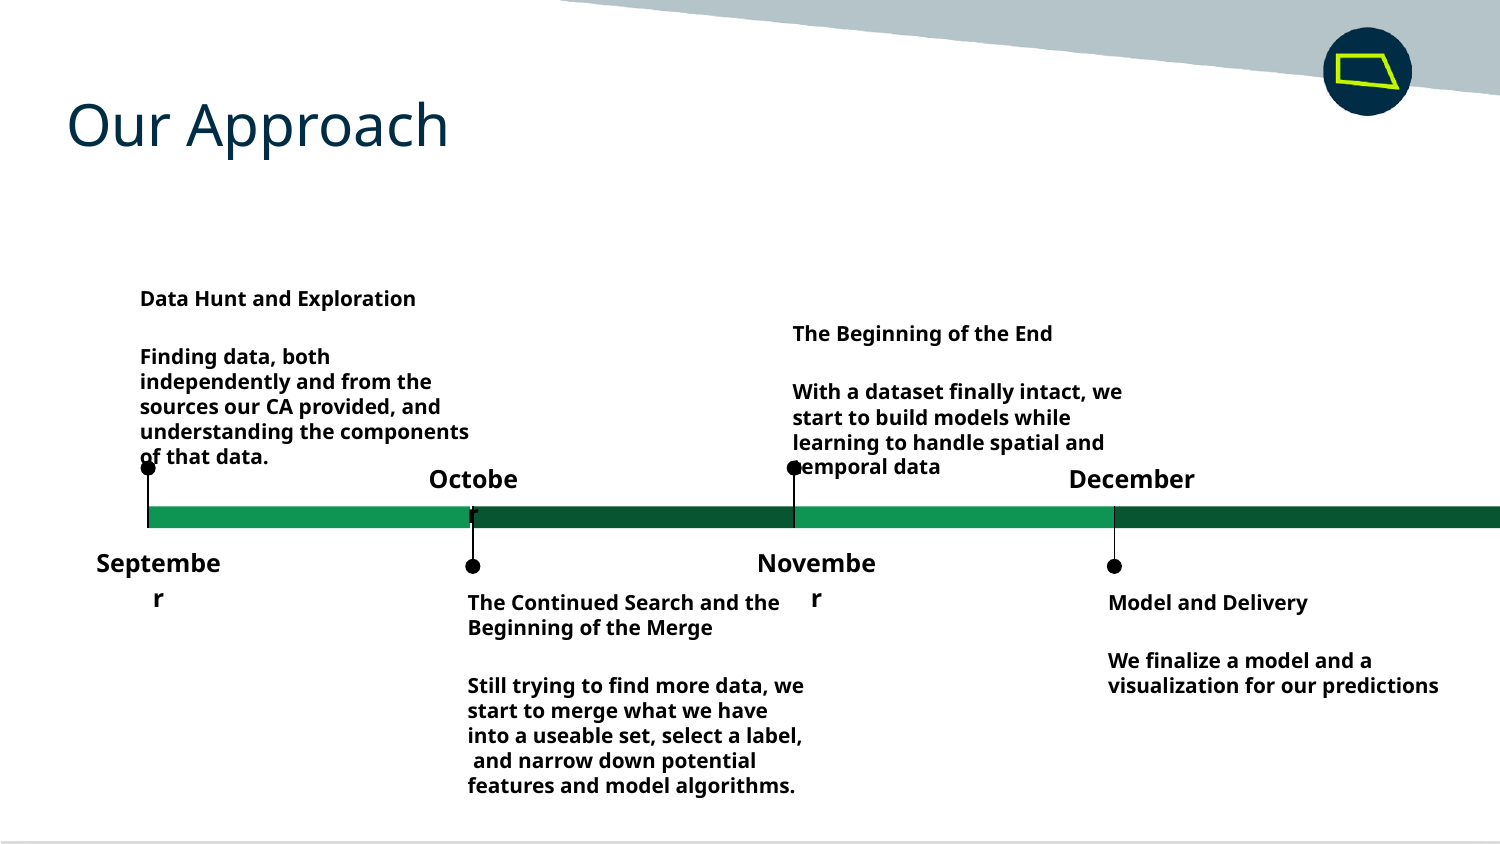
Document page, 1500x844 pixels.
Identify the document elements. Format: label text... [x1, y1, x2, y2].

picture [0, 0, 1500, 844]
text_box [1053, 444, 1500, 730]
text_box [740, 305, 1148, 590]
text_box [411, 444, 823, 730]
text_box Our Approach [51, 72, 1449, 167]
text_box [77, 270, 495, 590]
